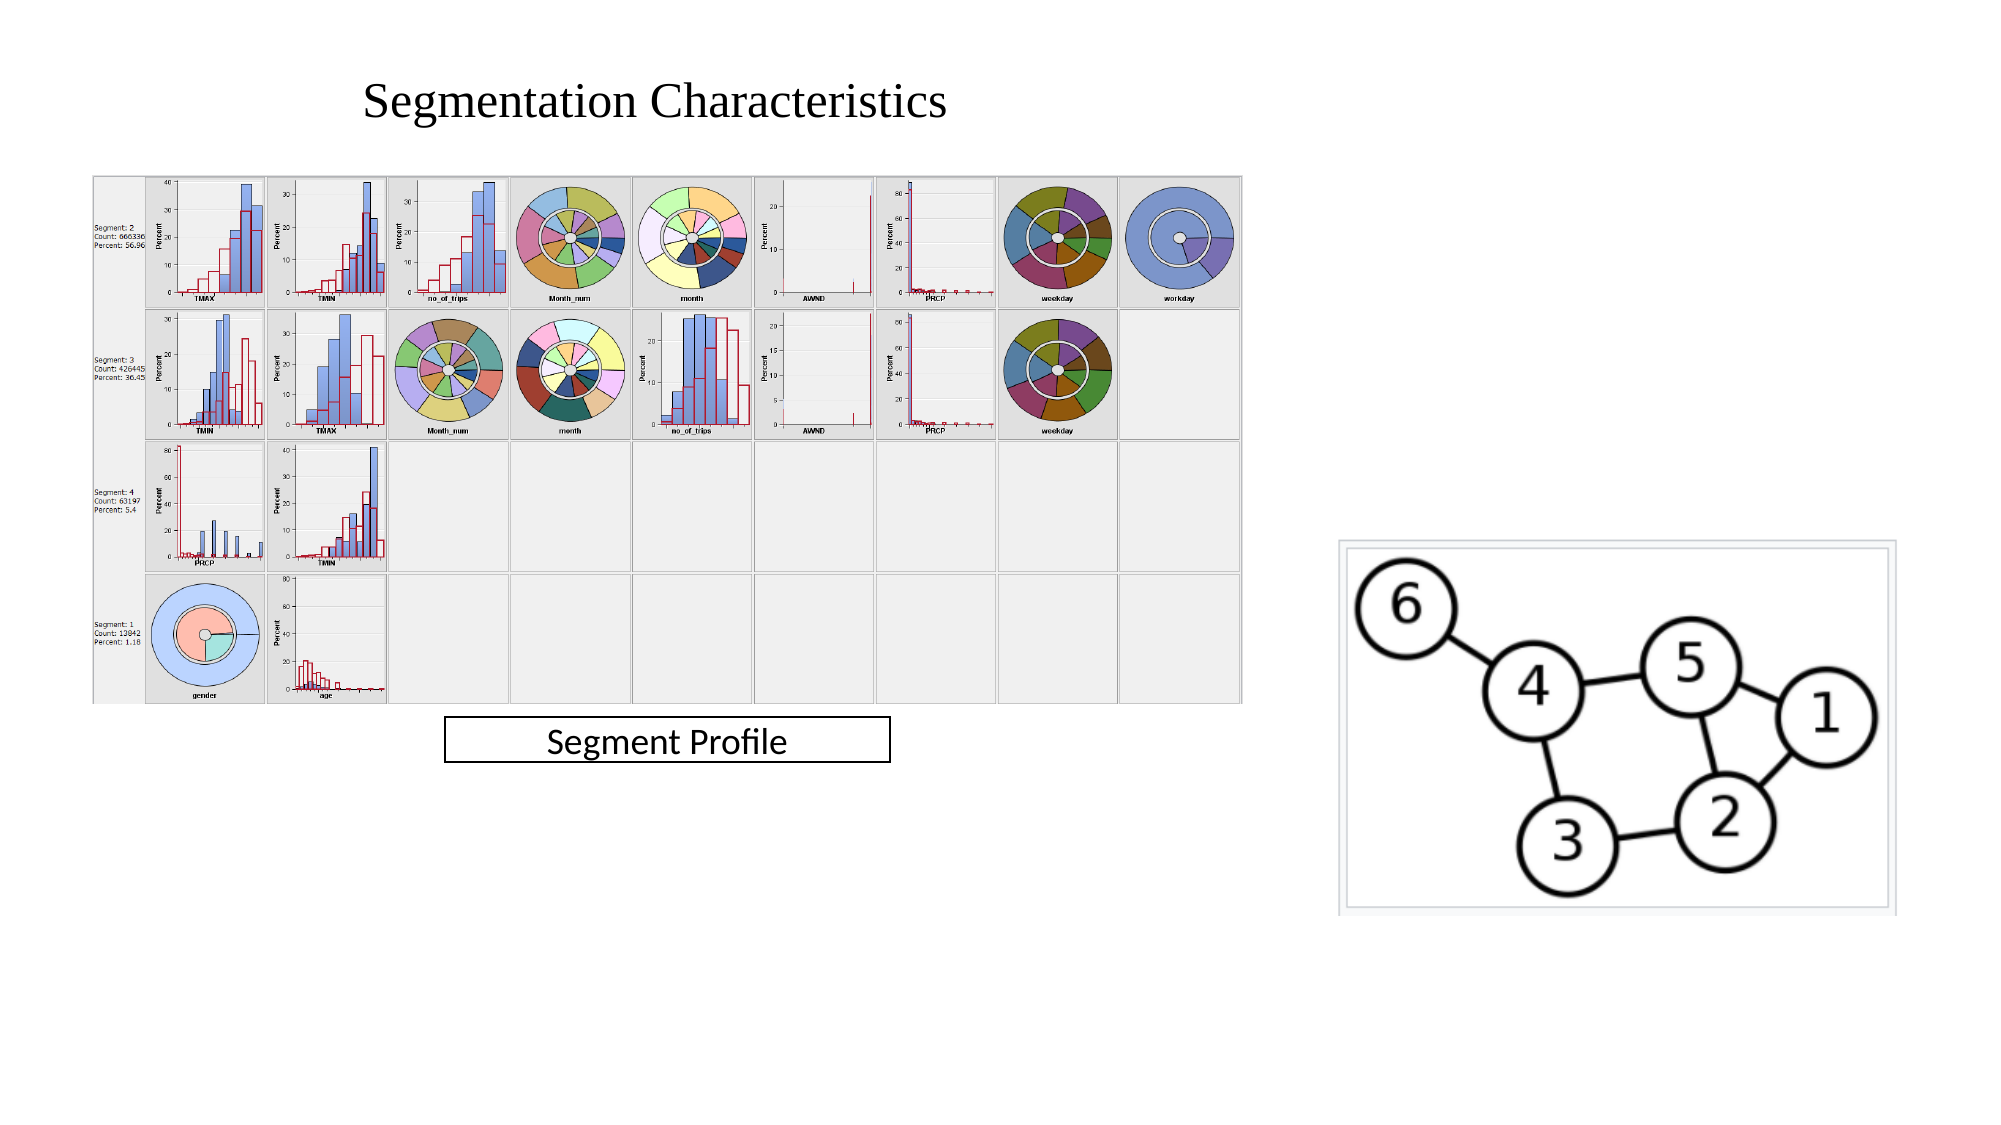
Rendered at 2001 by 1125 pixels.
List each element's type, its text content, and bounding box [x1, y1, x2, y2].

picture [92, 175, 1243, 704]
picture [1323, 518, 1908, 916]
text_box Segmentation Characteristics [347, 60, 1813, 135]
text_box Segment Profile [444, 716, 891, 763]
